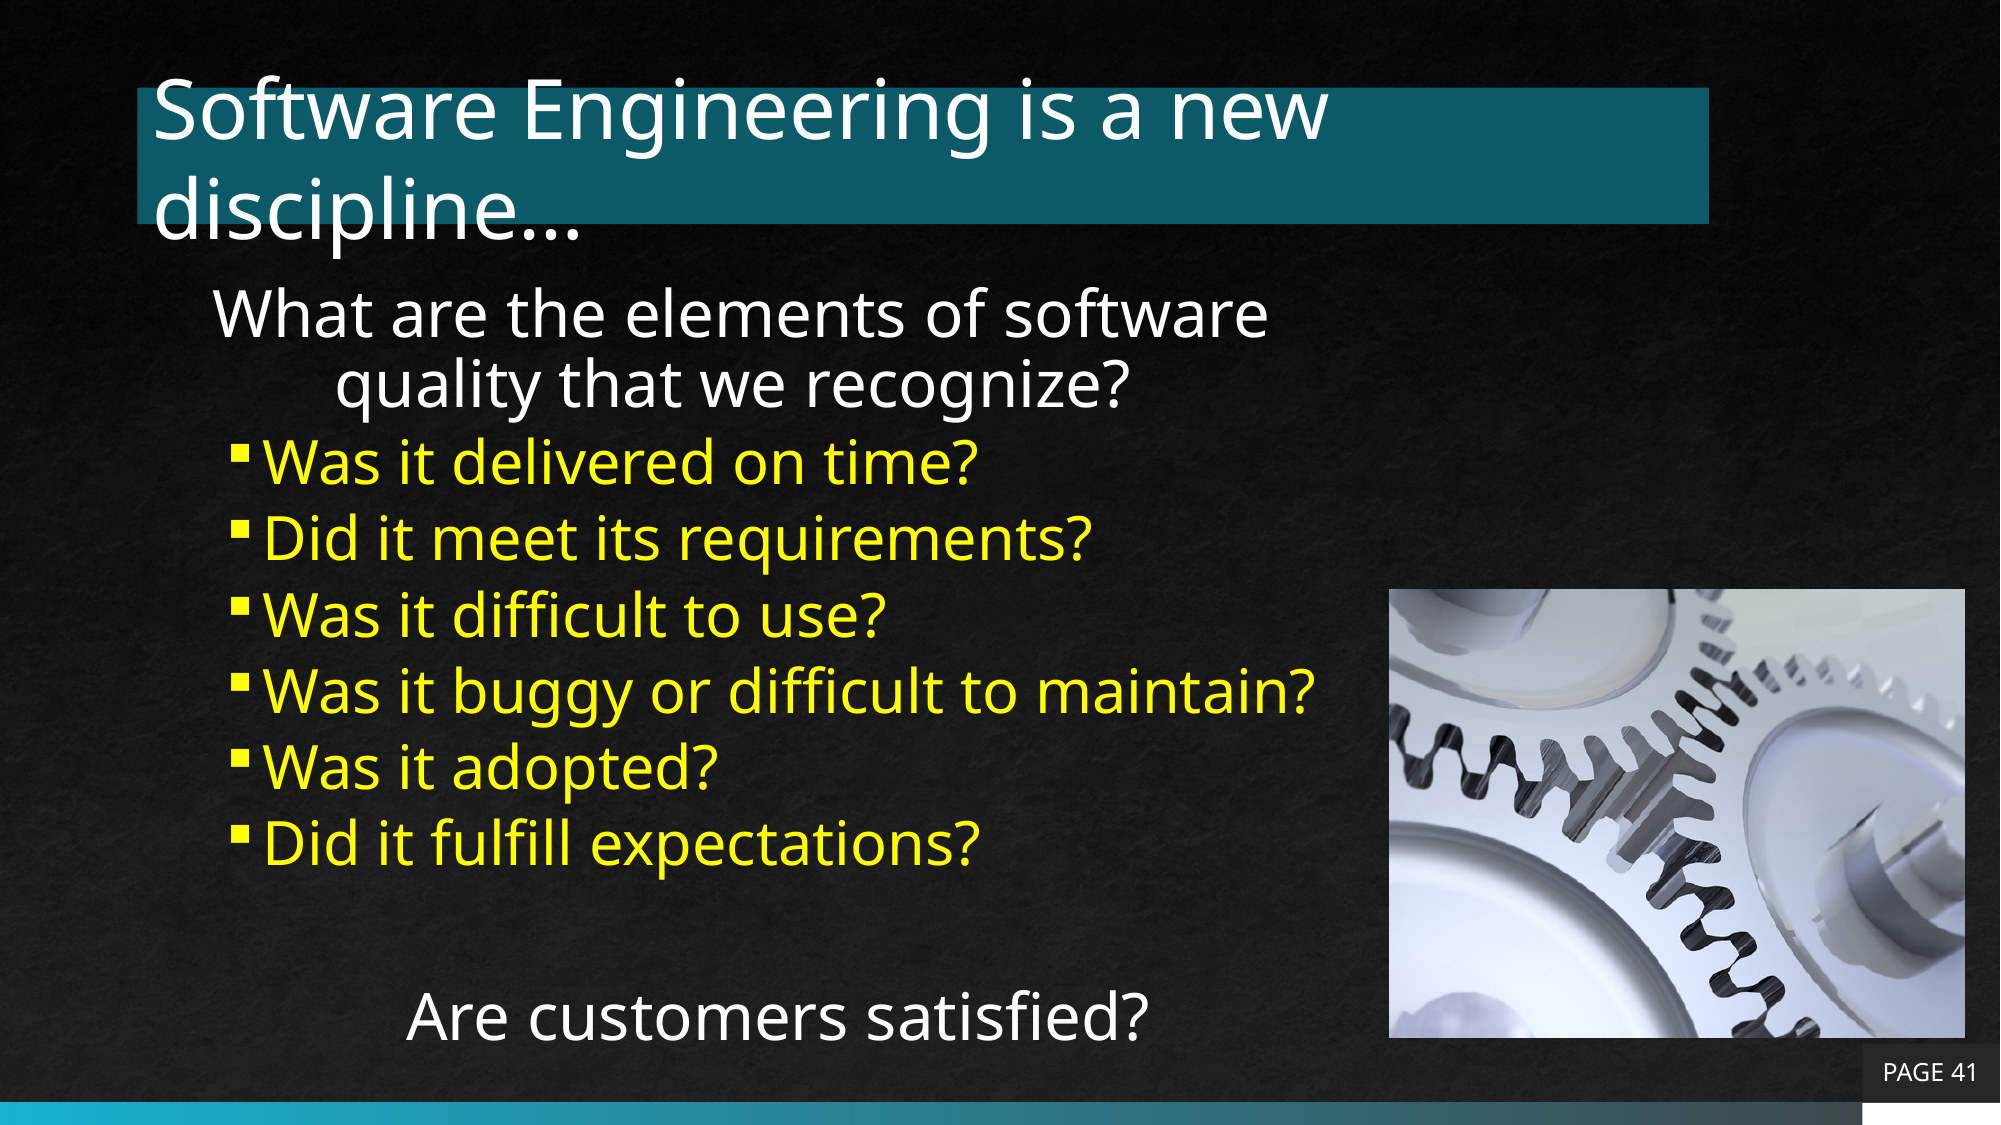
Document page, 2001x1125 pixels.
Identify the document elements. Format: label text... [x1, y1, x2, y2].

picture [0, 0, 2000, 1103]
slide_number PAGE 41 [1862, 1043, 2000, 1103]
title Software Engineering is a new discipline… [137, 87, 1709, 225]
list What are the elements of software quality that we recognize? Was it delivered on time? Did it meet its requirements? Was it difficult to use? Was it buggy or difficult to maintain? Was it adopted? Did it fulfill expectations? Are customers satisfied? [137, 273, 1345, 1077]
